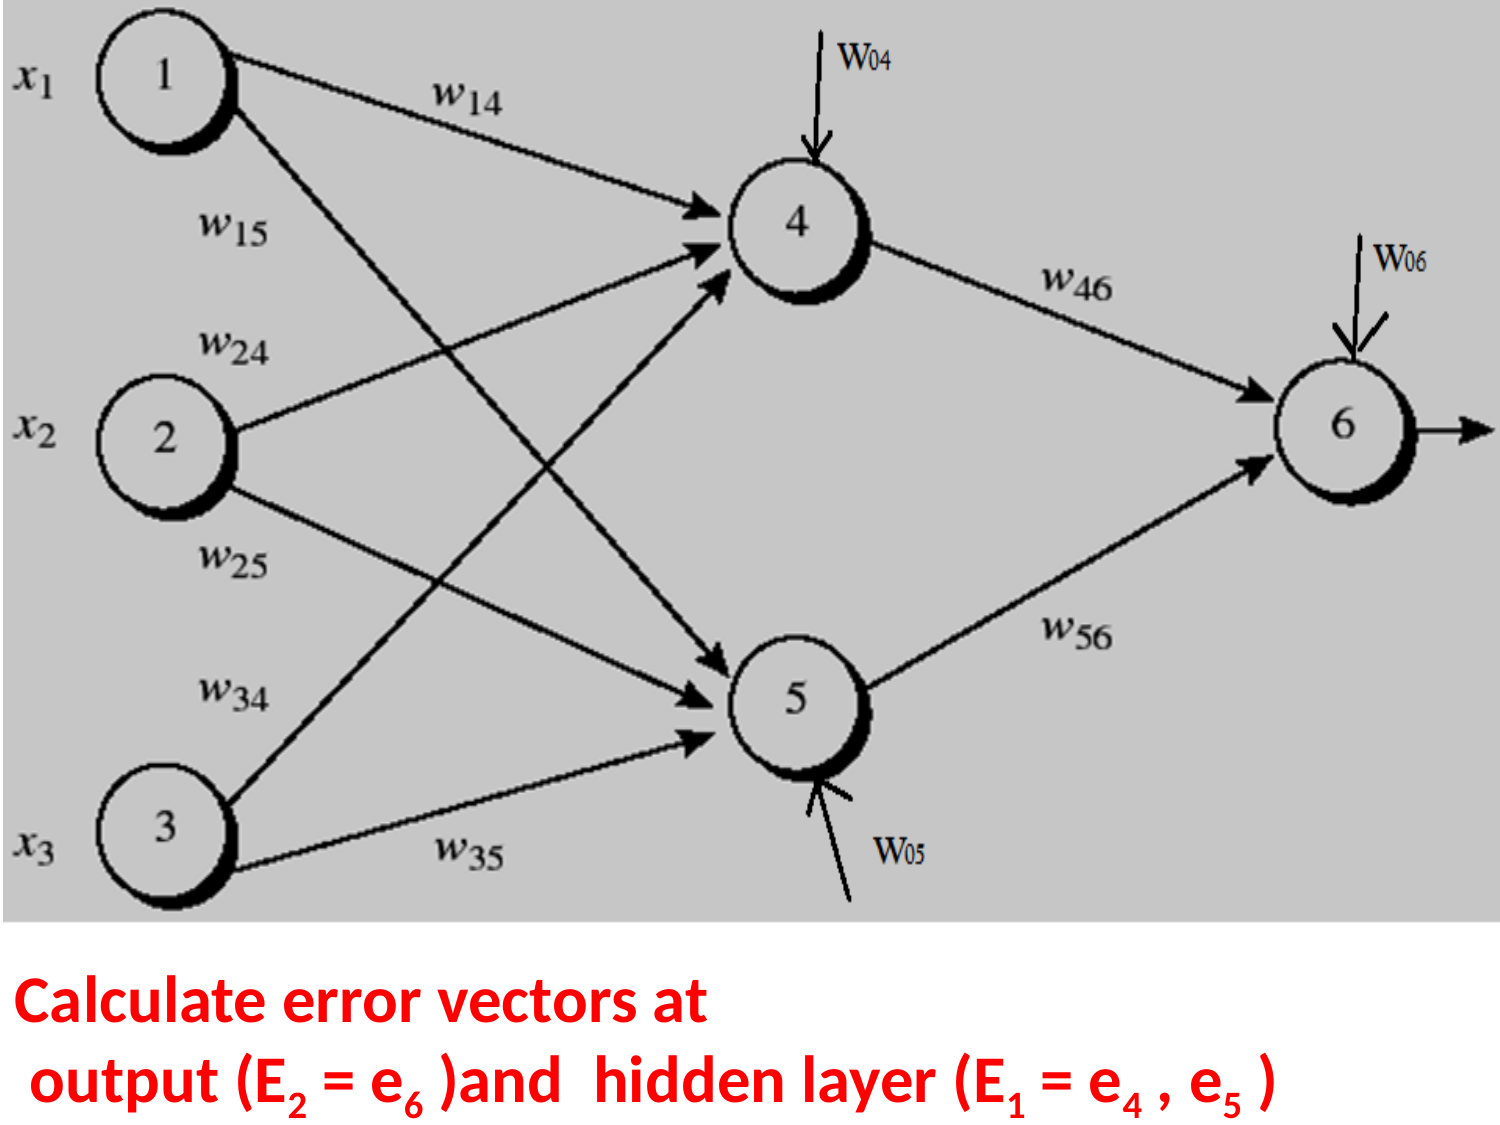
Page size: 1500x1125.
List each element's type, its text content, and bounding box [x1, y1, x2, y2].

picture [2, 0, 1500, 926]
text_box Calculate error vectors at output (E2 = e6 )and hidden layer (E1 = e4 , e5 ) [0, 948, 1500, 1125]
